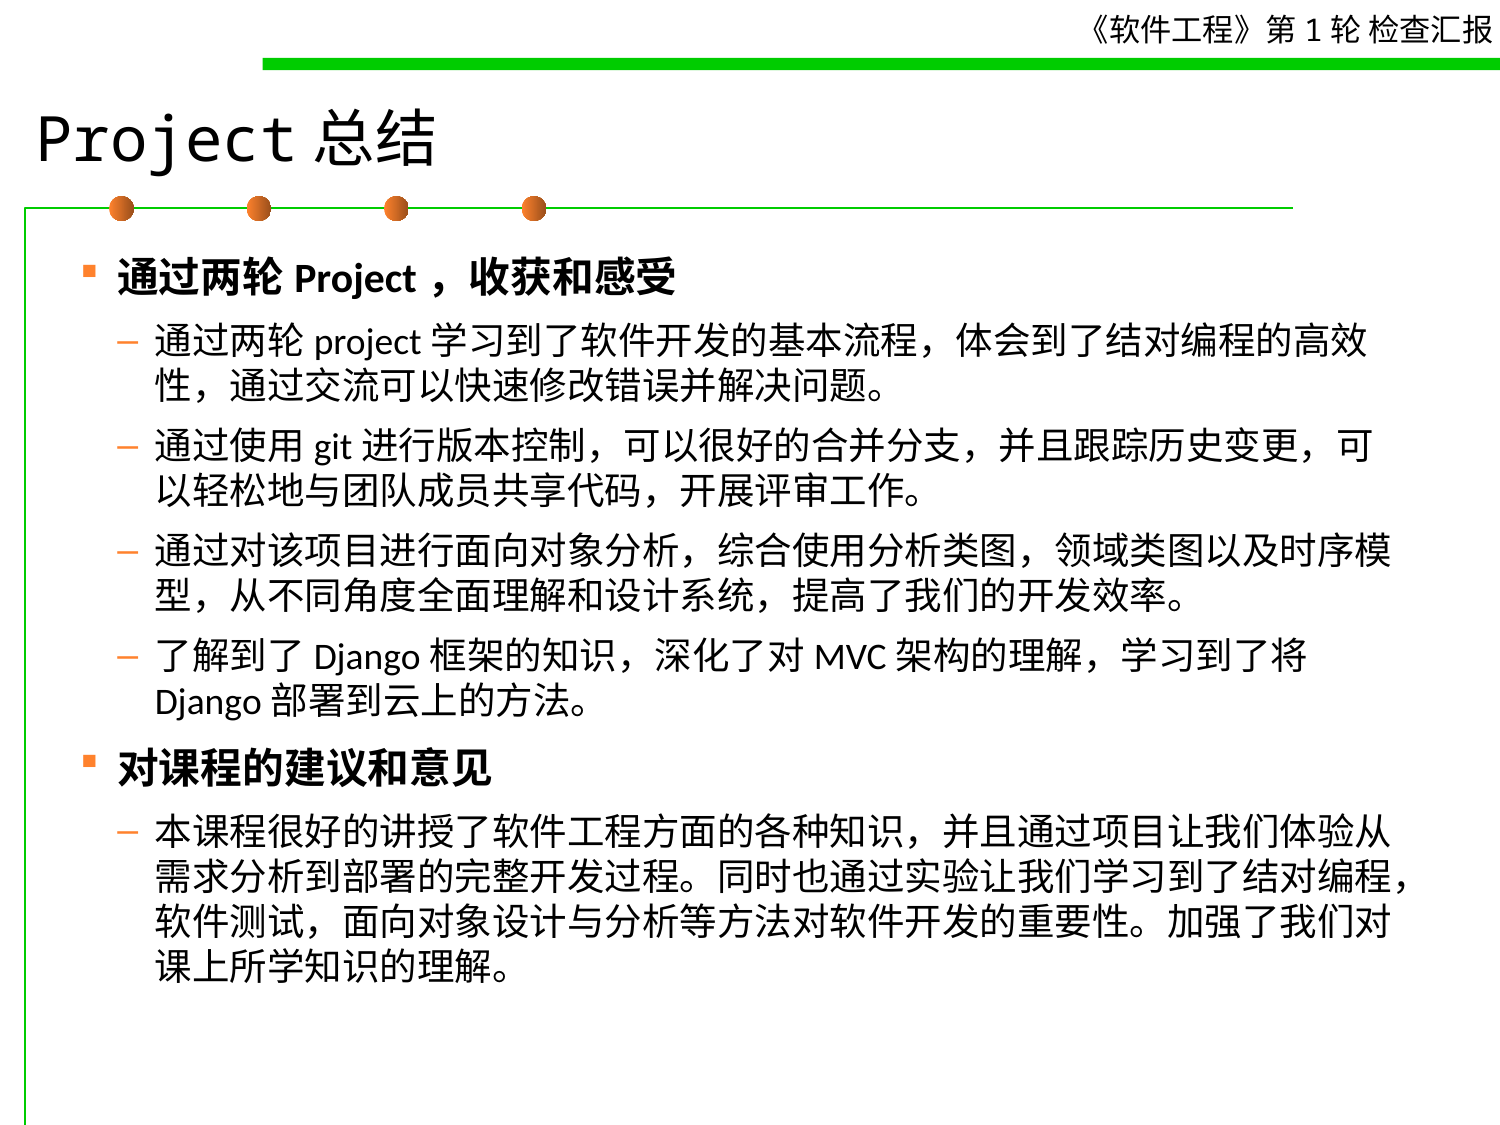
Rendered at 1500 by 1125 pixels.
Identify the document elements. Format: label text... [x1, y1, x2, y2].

list 通过两轮Project，收获和感受 通过两轮project学习到了软件开发的基本流程，体会到了结对编程的高效性，通过交流可以快速修改错误并解决问题。 通过使用git进行版本控制，可以很好的合并分支，并且跟踪历史变更，可以轻松地与团队成员共享代码，开展评审工作。 通过对该项目进行面向对象分析，综合使用分析类图，领域类图以及时序模型，从不同角度全面理解和设计系统，提高了我们的开发效率。 了解到了Django框架的知识，深化了对MVC架构的理解，学习到了将Django部署到云上的方法。 对课程的建议和意见 本课程很好的讲授了软件工程方面的各种知识，并且通过项目让我们体验从需求分析到部署的完整开发过程。同时也通过实验让我们学习到了结对编程，软件测试，面向对象设计与分析等方法对软件开发的重要性。加强了我们对课上所学知识的理解。 [64, 243, 1412, 1083]
title Project总结 [20, 83, 1415, 190]
